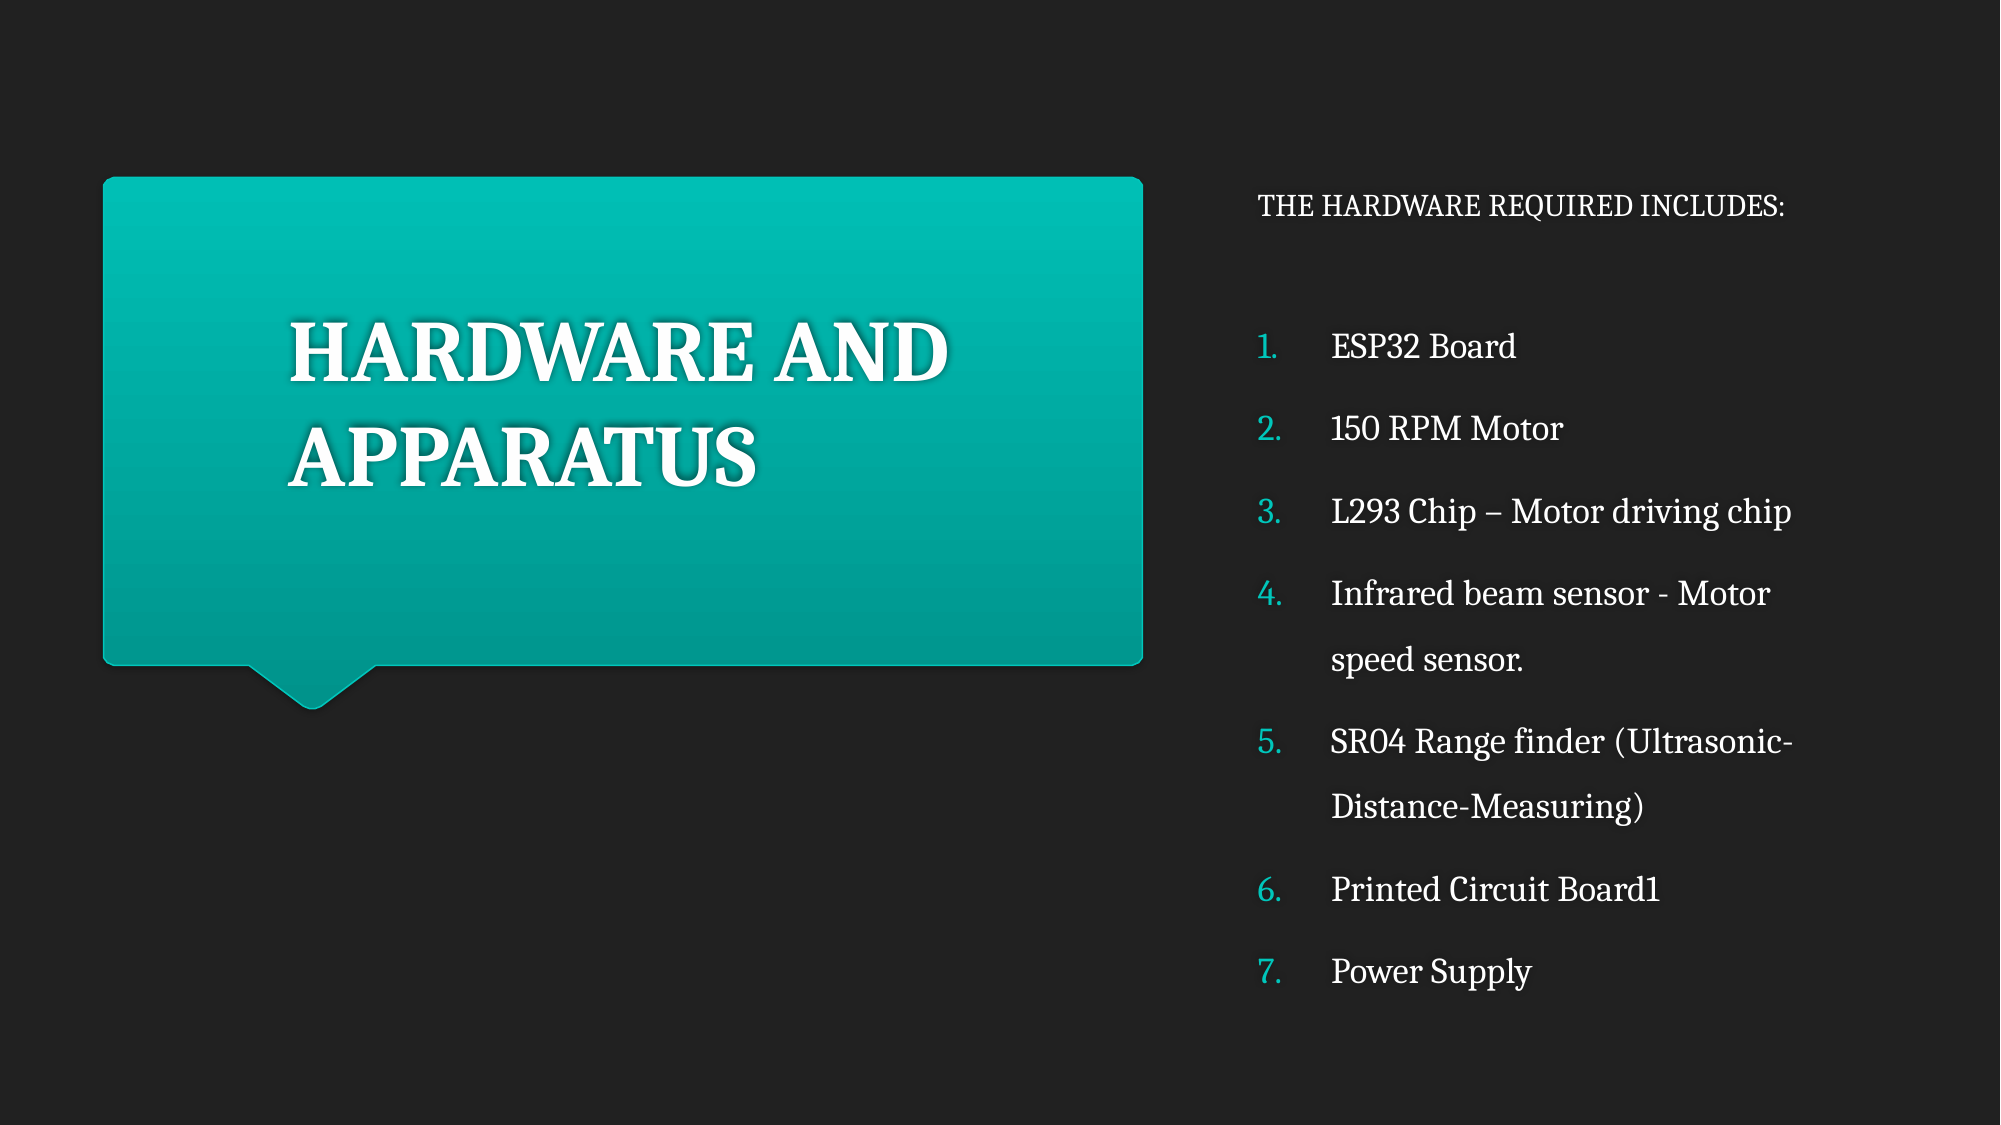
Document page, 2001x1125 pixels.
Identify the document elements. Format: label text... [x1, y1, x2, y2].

list THE HARDWARE REQUIRED INCLUDES: ESP32 Board 150 RPM Motor L293 Chip – Motor driving chip Infrared beam sensor - Motor speed sensor. SR04 Range finder (Ultrasonic-Distance-Measuring) Printed Circuit Board1 Power Supply [1242, 177, 1868, 1010]
title HARDWARE AND APPARATUS [274, 77, 1241, 512]
